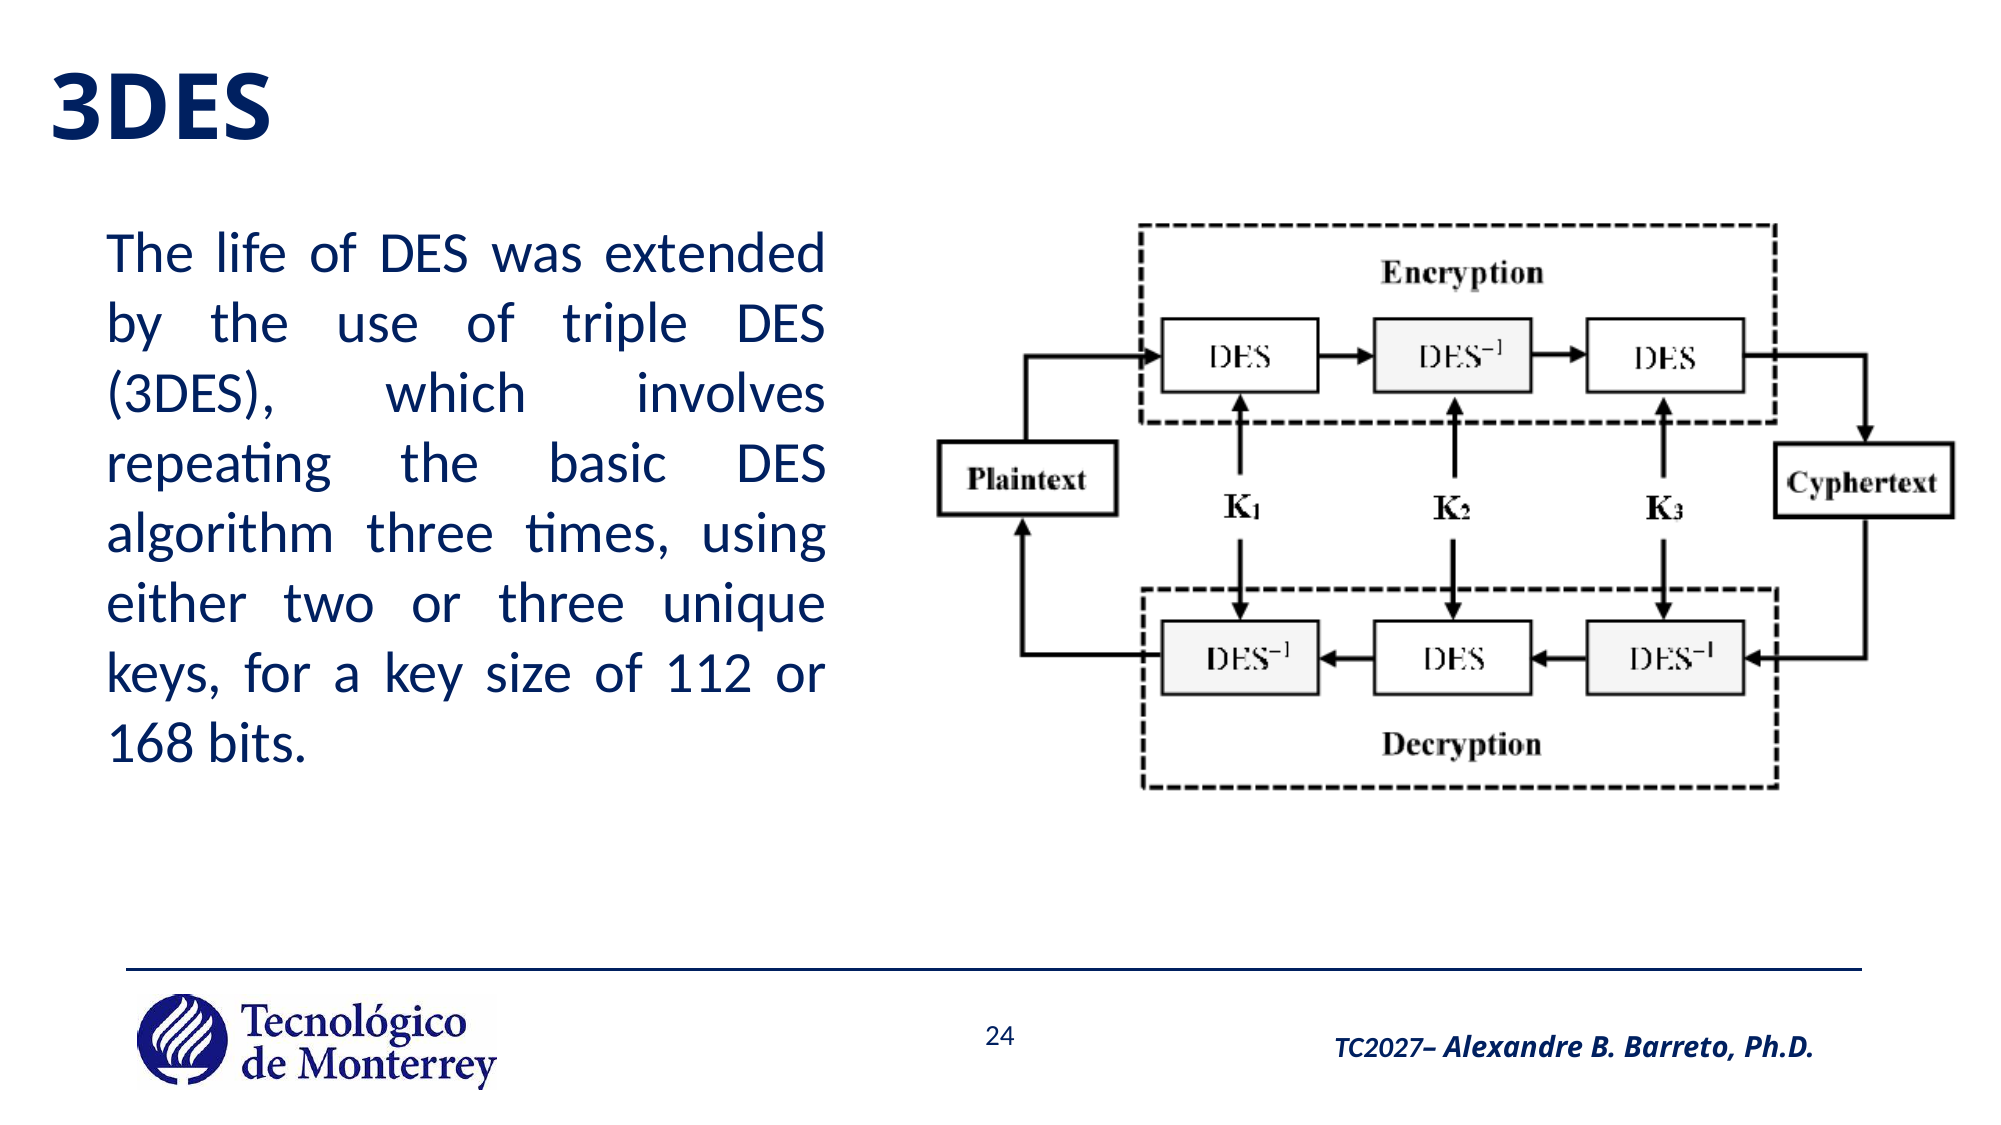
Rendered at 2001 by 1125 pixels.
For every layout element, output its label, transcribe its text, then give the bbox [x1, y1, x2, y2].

list The life of DES was extended by the use of triple DES (3DES), which involves repeating the basic DES algorithm three times, using either two or three unique keys, for a key size of 112 or 168 bits. [91, 207, 842, 851]
picture [916, 222, 1961, 803]
title 3DES [35, 16, 1641, 204]
picture [137, 994, 497, 1090]
